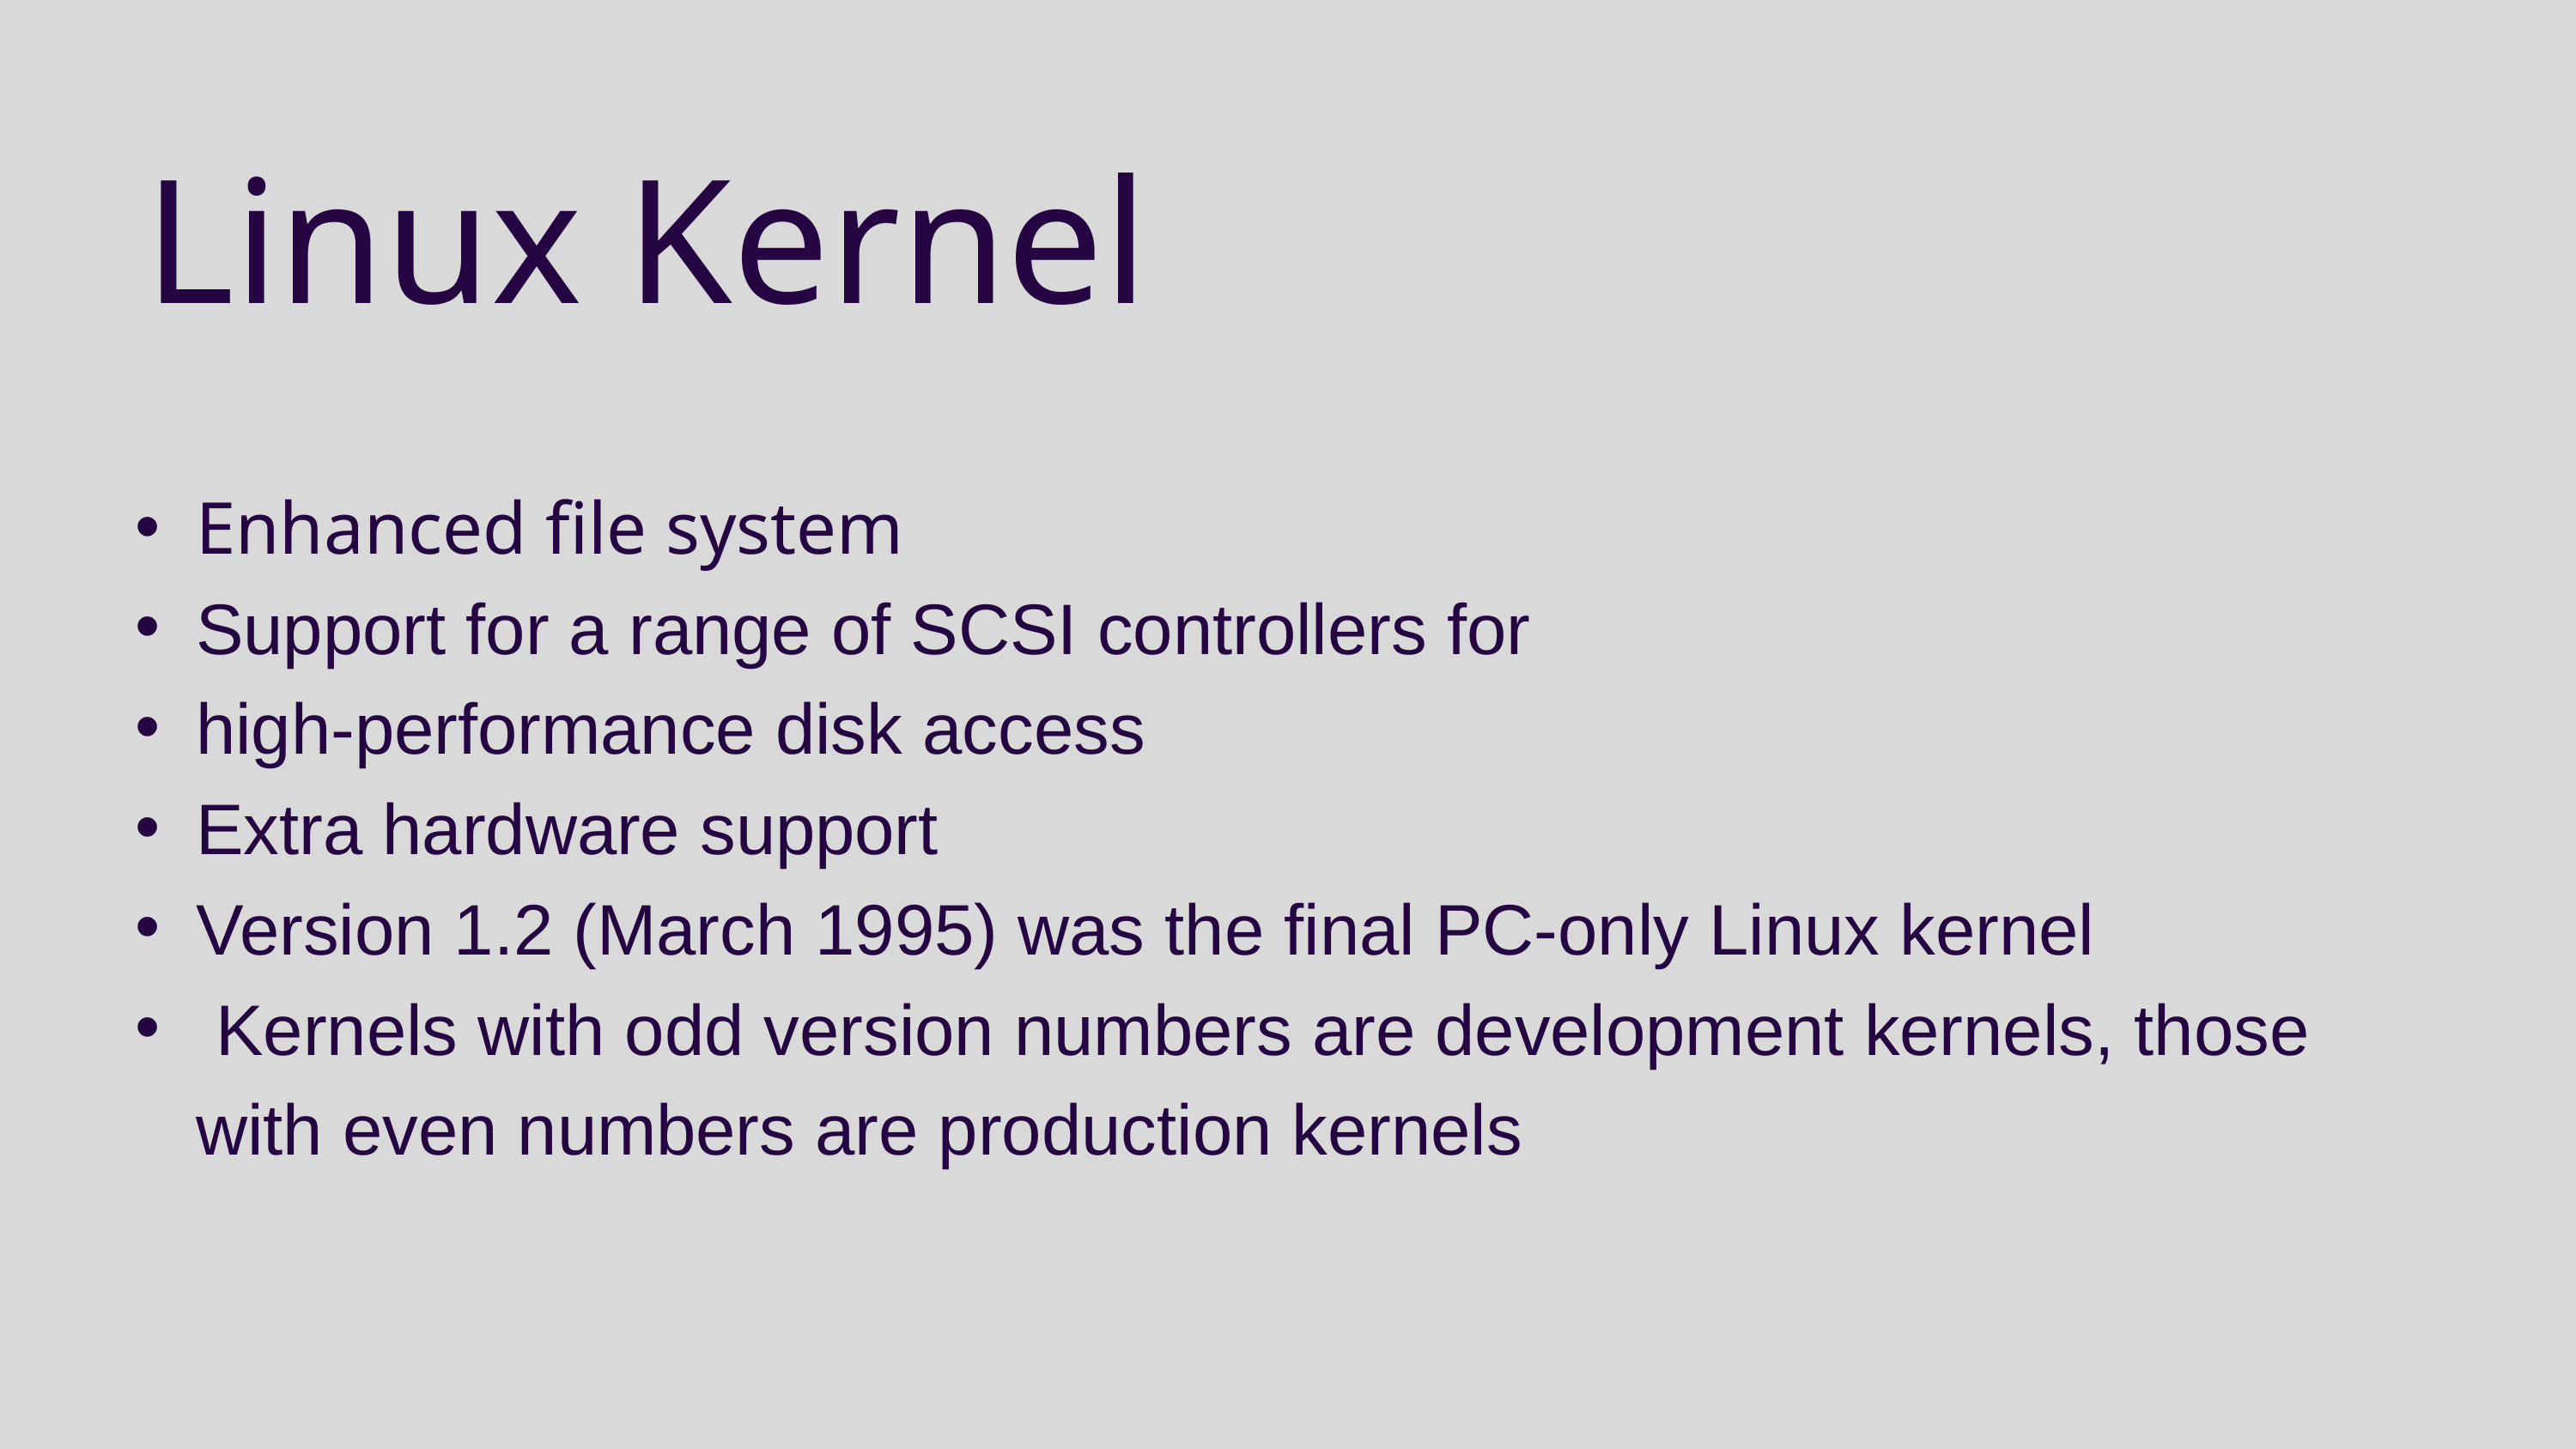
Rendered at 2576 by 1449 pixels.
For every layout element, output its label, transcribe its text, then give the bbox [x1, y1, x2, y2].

text_box Enhanced file system Support for a range of SCSI controllers for high-performance disk access Extra hardware support Version 1.2 (March 1995) was the final PC-only Linux kernel Kernels with odd version numbers are development kernels, those with even numbers are production kernels [74, 468, 2432, 1170]
text_box Linux Kernel [144, 184, 1488, 339]
